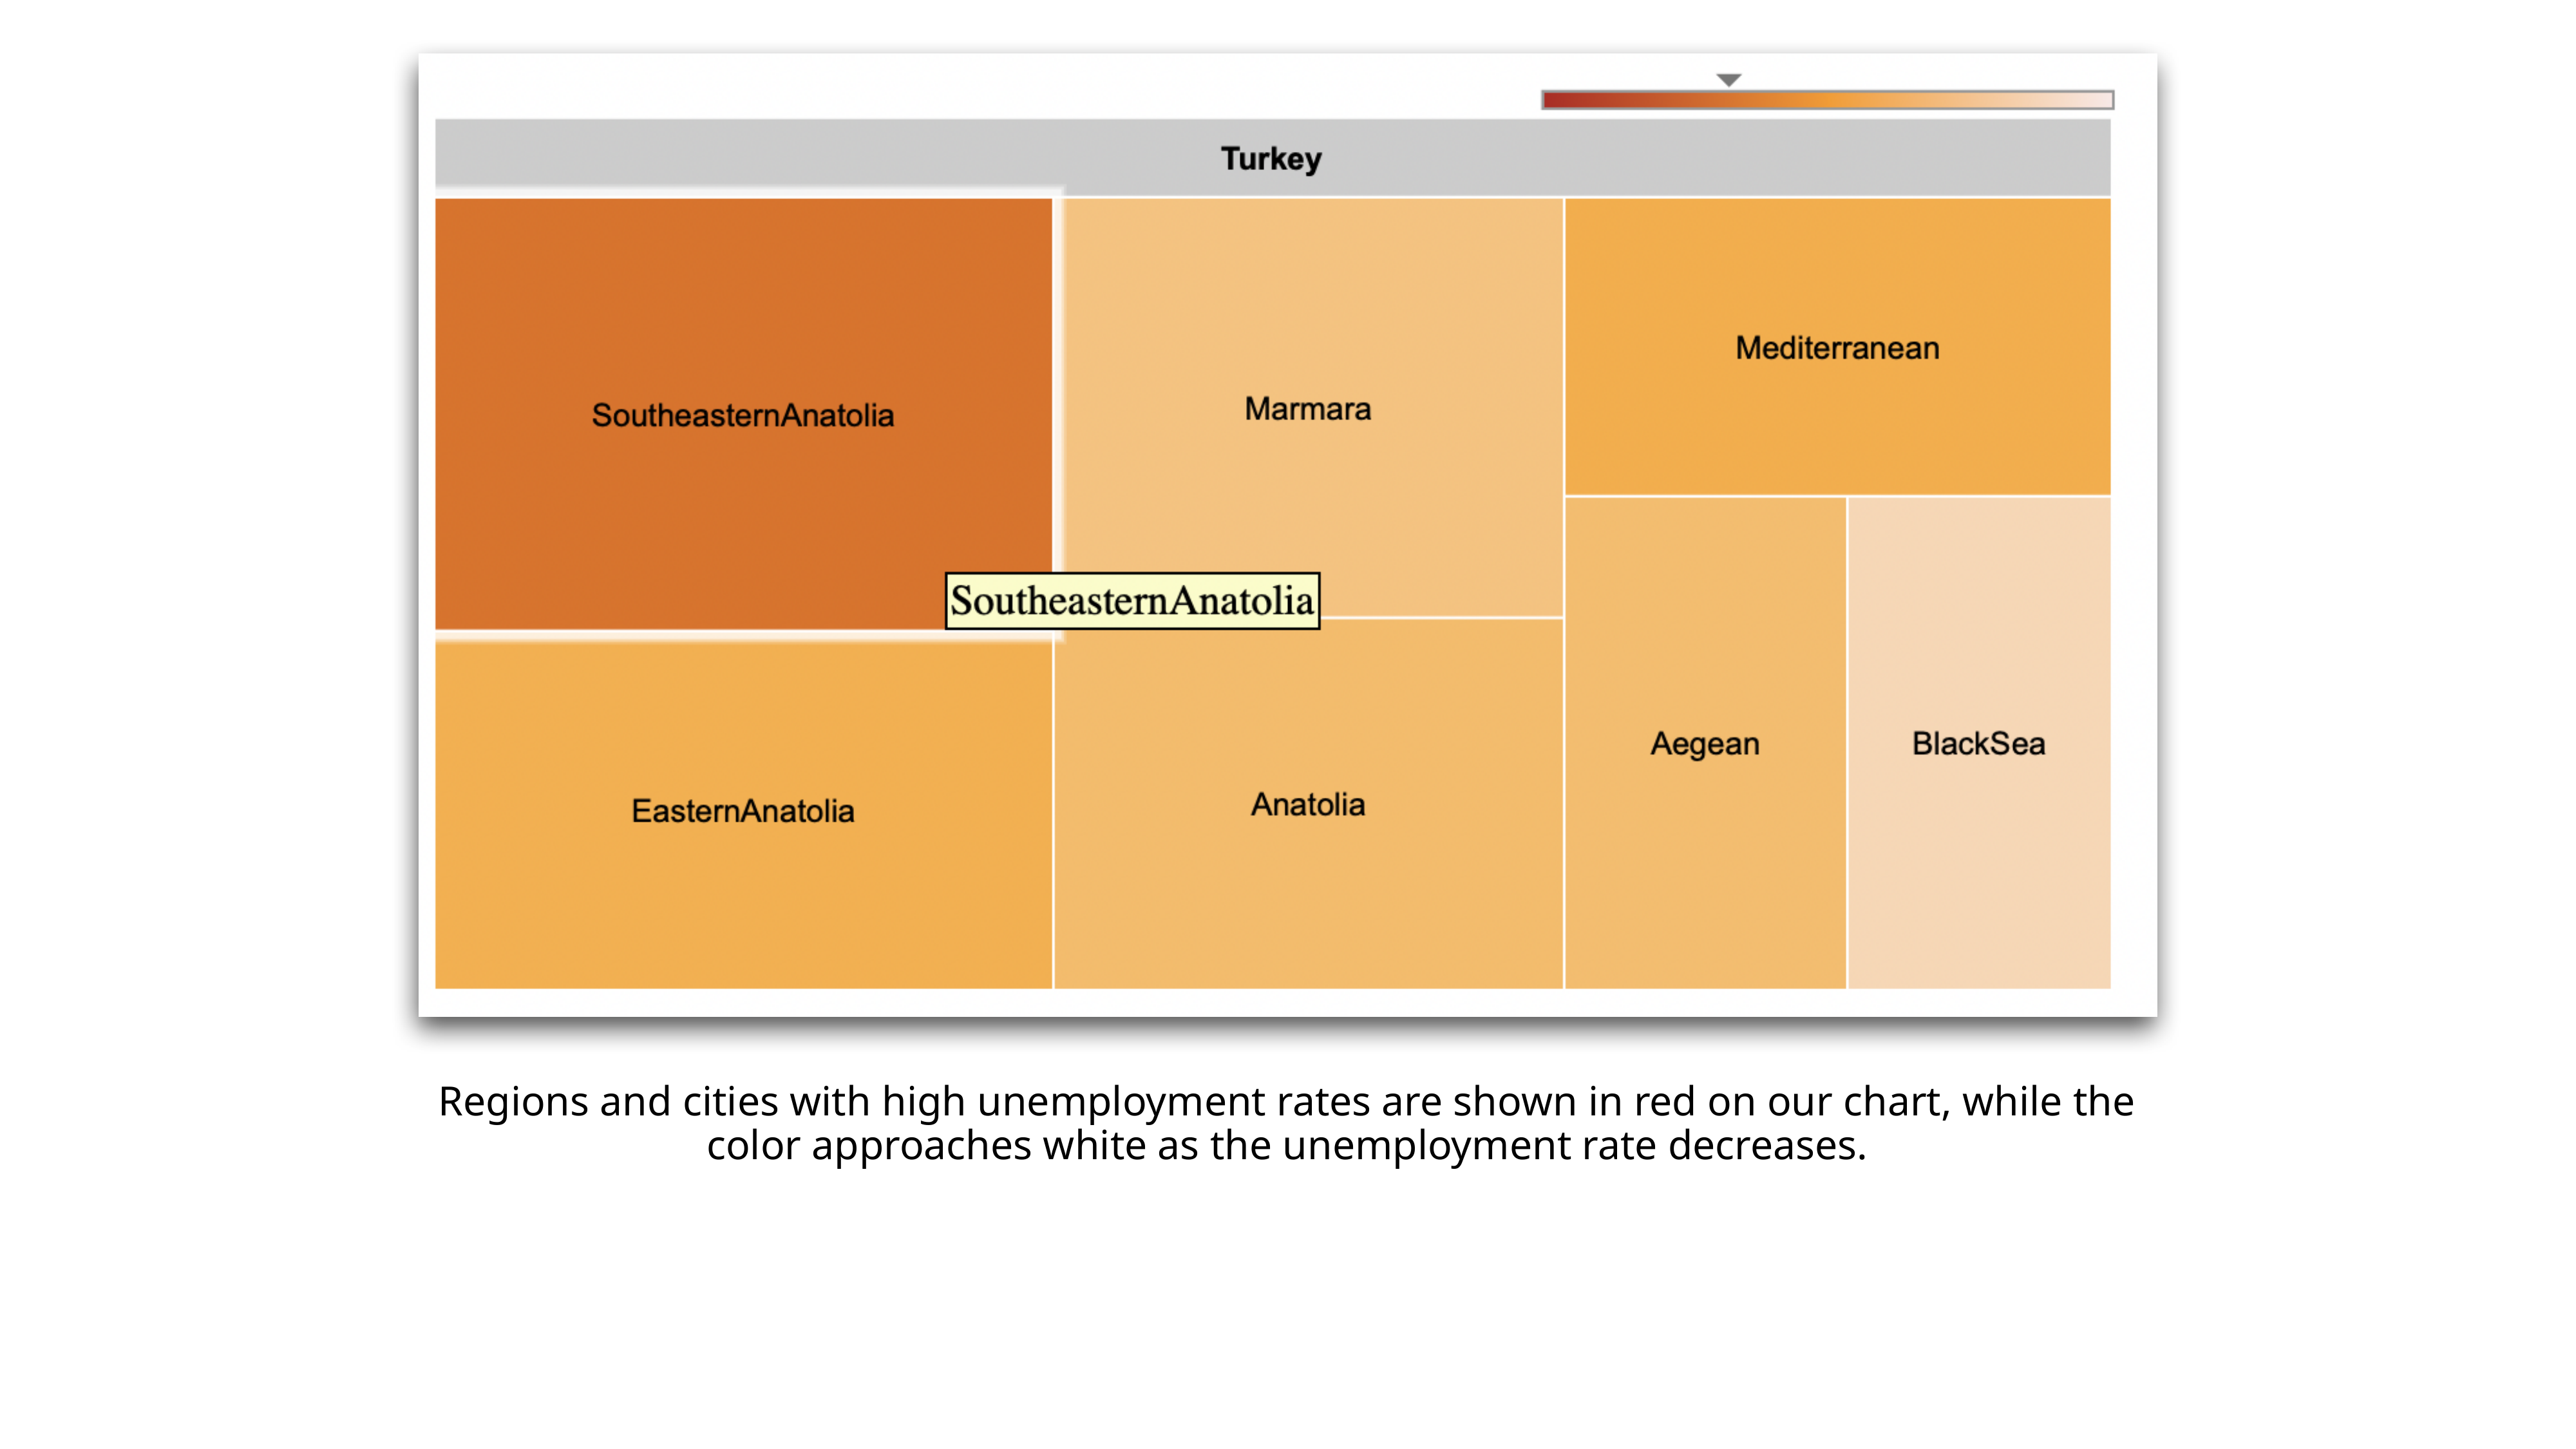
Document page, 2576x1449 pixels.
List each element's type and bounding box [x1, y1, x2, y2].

text_box [418, 53, 2158, 1208]
